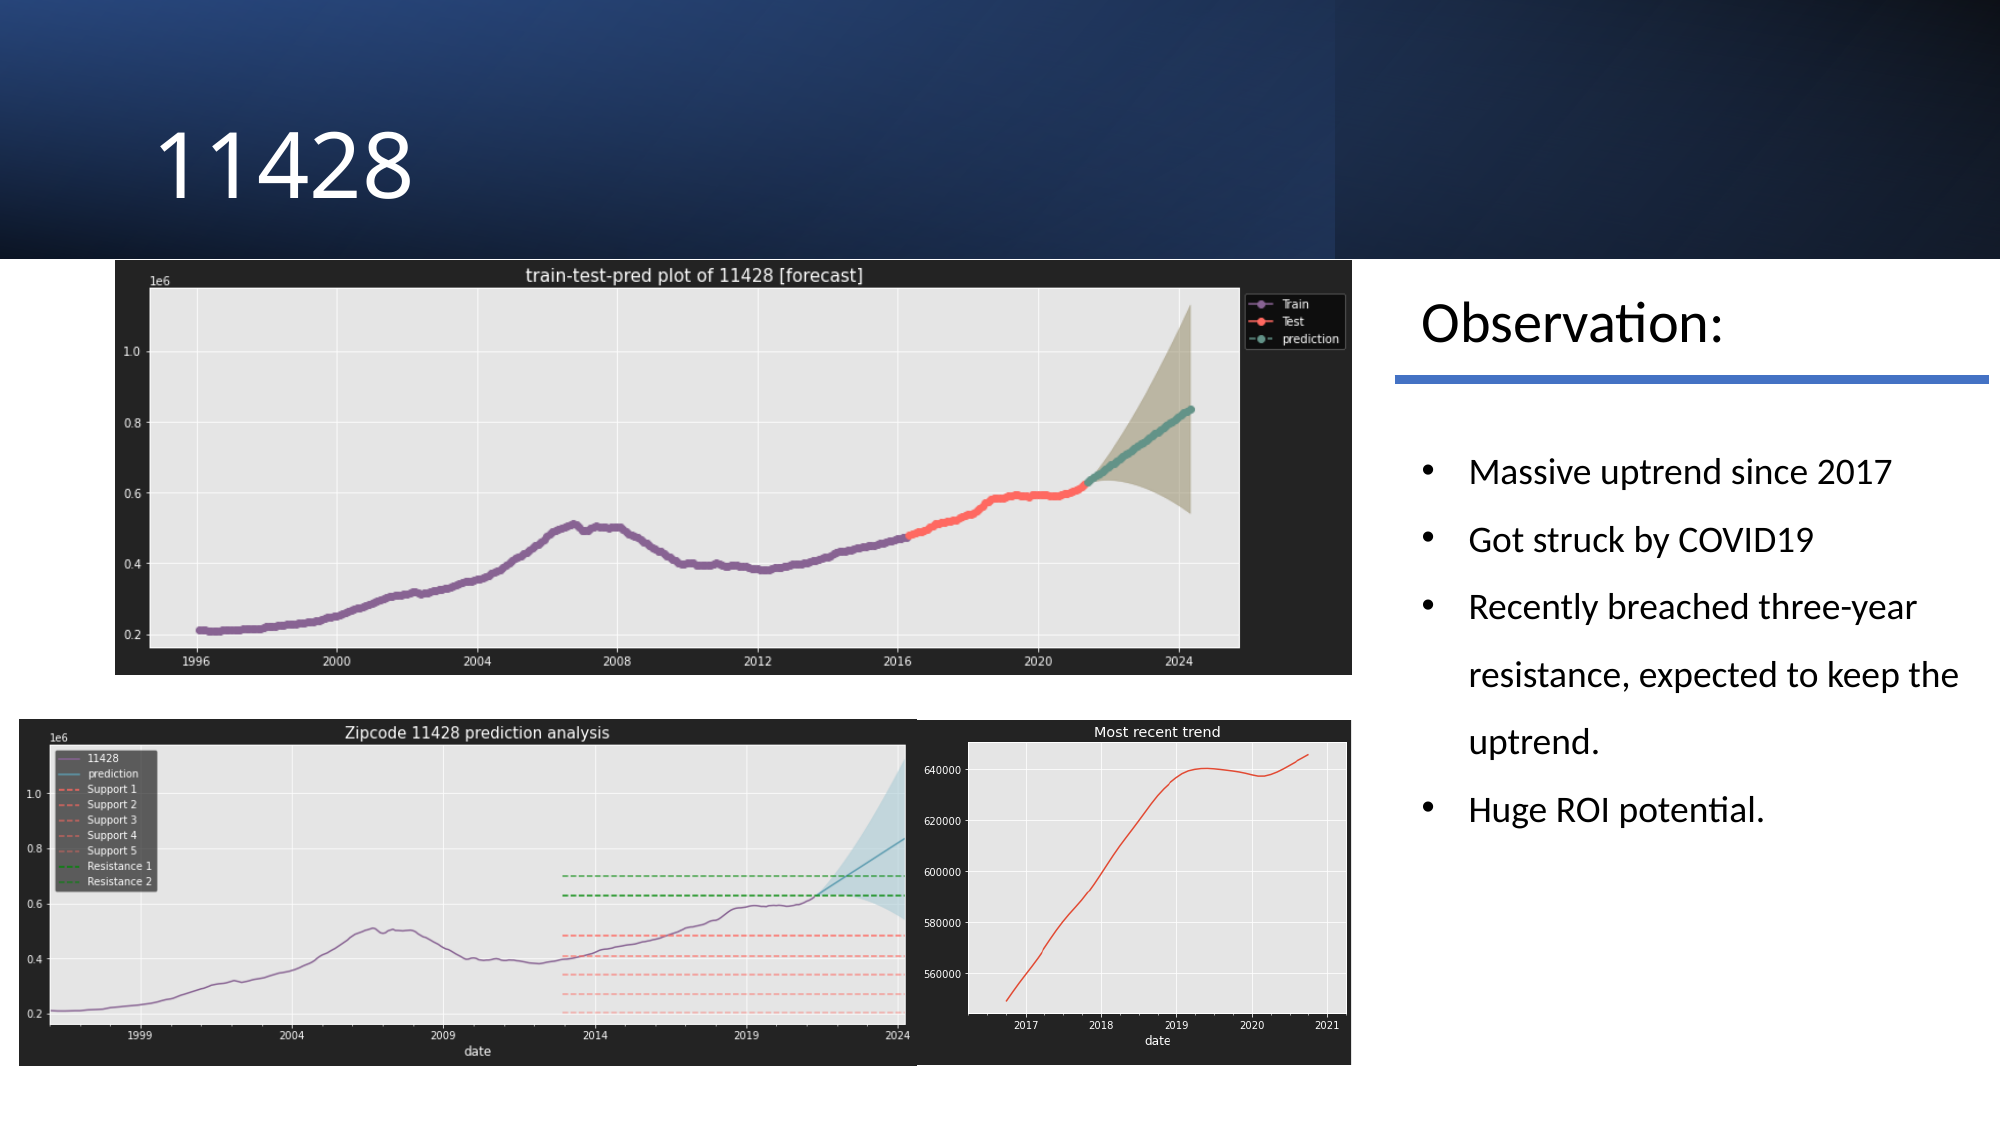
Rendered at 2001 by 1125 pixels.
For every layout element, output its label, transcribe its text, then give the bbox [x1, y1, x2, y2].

text_box Observation: Massive uptrend since 2017 Got struck by COVID19 Recently breached three-year resistance, expected to keep the uptrend. Huge ROI potential. [1406, 277, 2000, 882]
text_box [19, 719, 1352, 1066]
title 11428 [137, 259, 1863, 278]
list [114, 260, 1352, 675]
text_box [0, 0, 2000, 259]
